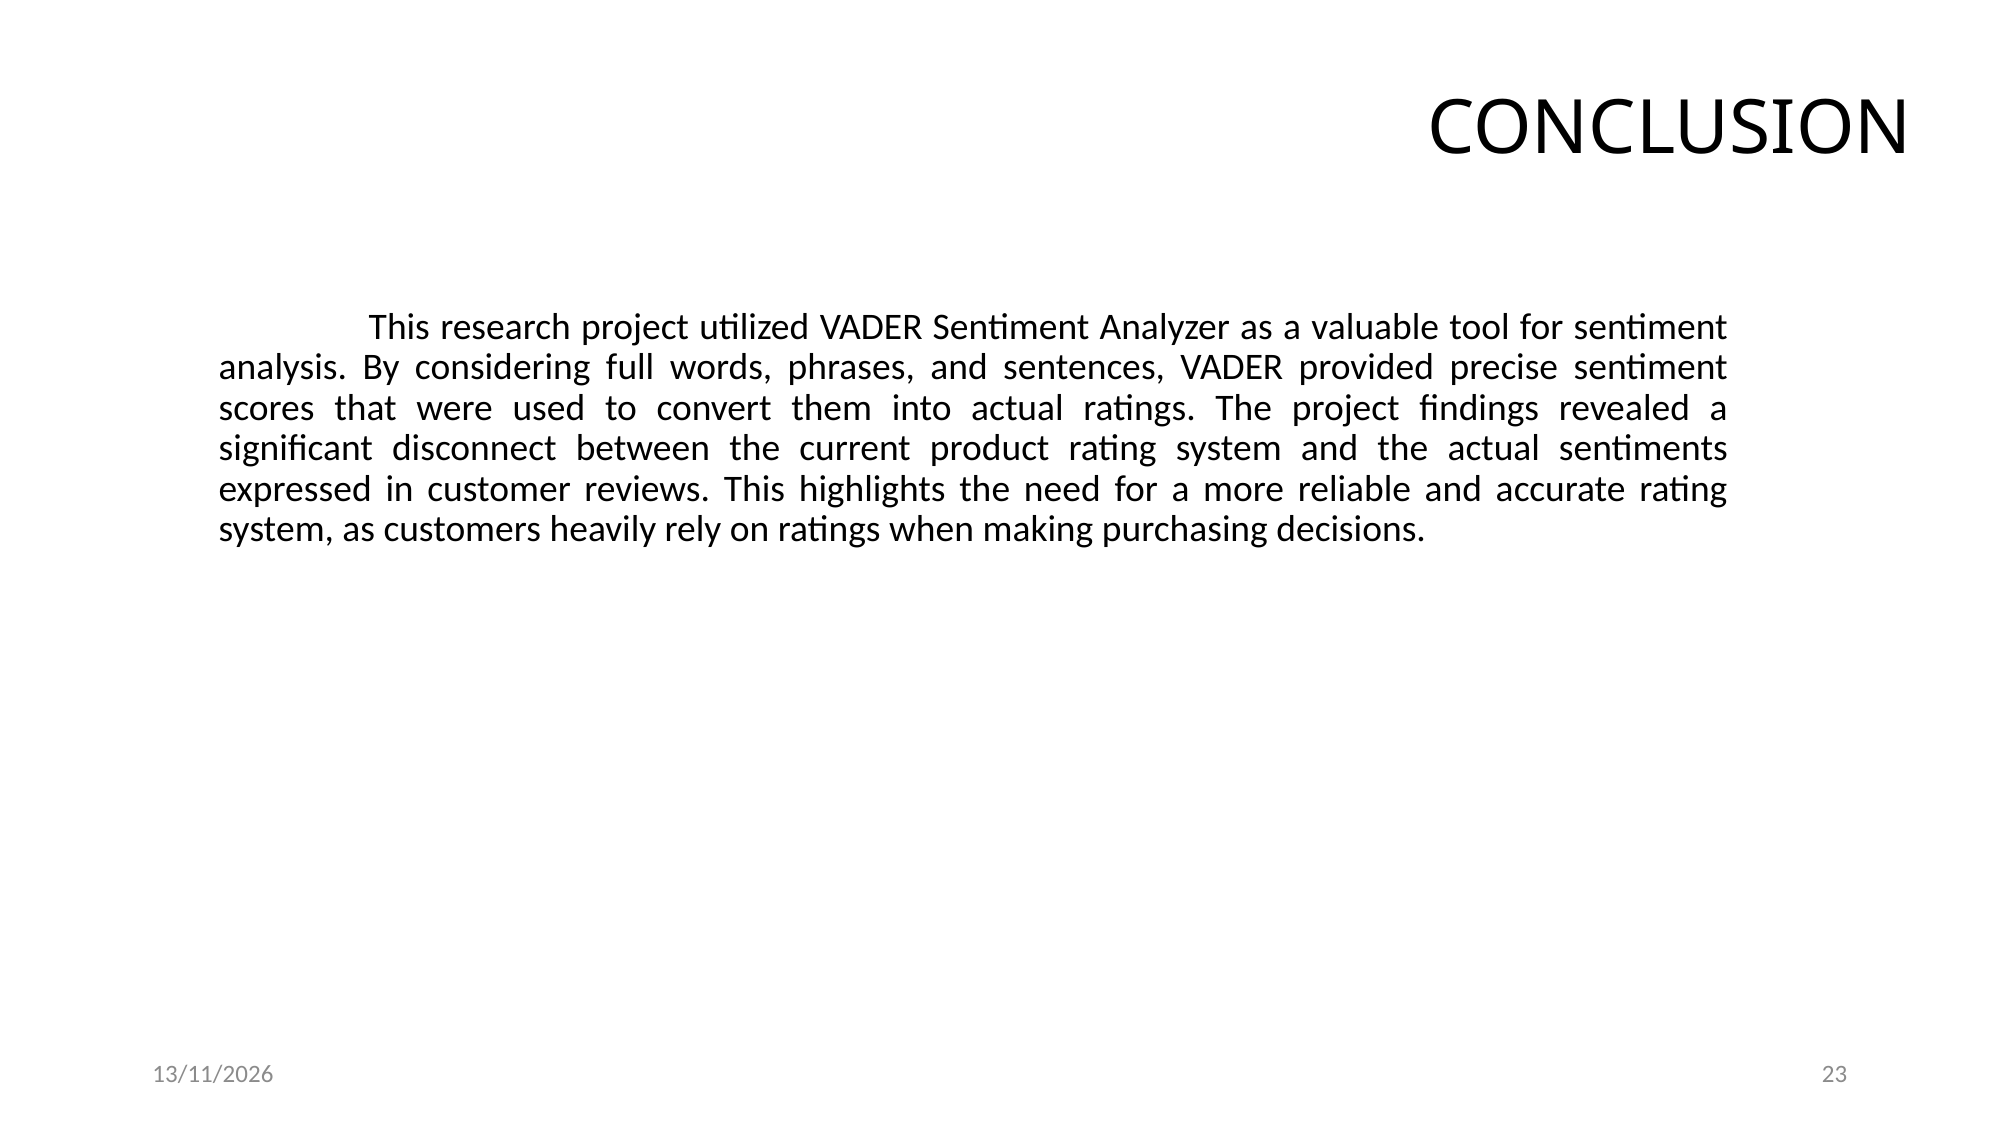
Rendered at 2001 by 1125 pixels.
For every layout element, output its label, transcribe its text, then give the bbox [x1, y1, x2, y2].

list This research project utilized VADER Sentiment Analyzer as a valuable tool for sentiment analysis. By considering full words, phrases, and sentences, VADER provided precise sentiment scores that were used to convert them into actual ratings. The project findings revealed a significant disconnect between the current product rating system and the actual sentiments expressed in customer reviews. This highlights the need for a more reliable and accurate rating system, as customers heavily rely on ratings when making purchasing decisions. [203, 299, 1745, 953]
slide_number 23 [1412, 1042, 1863, 1103]
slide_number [137, 1042, 588, 1103]
text_box CONCLUSION [1412, 71, 1938, 176]
